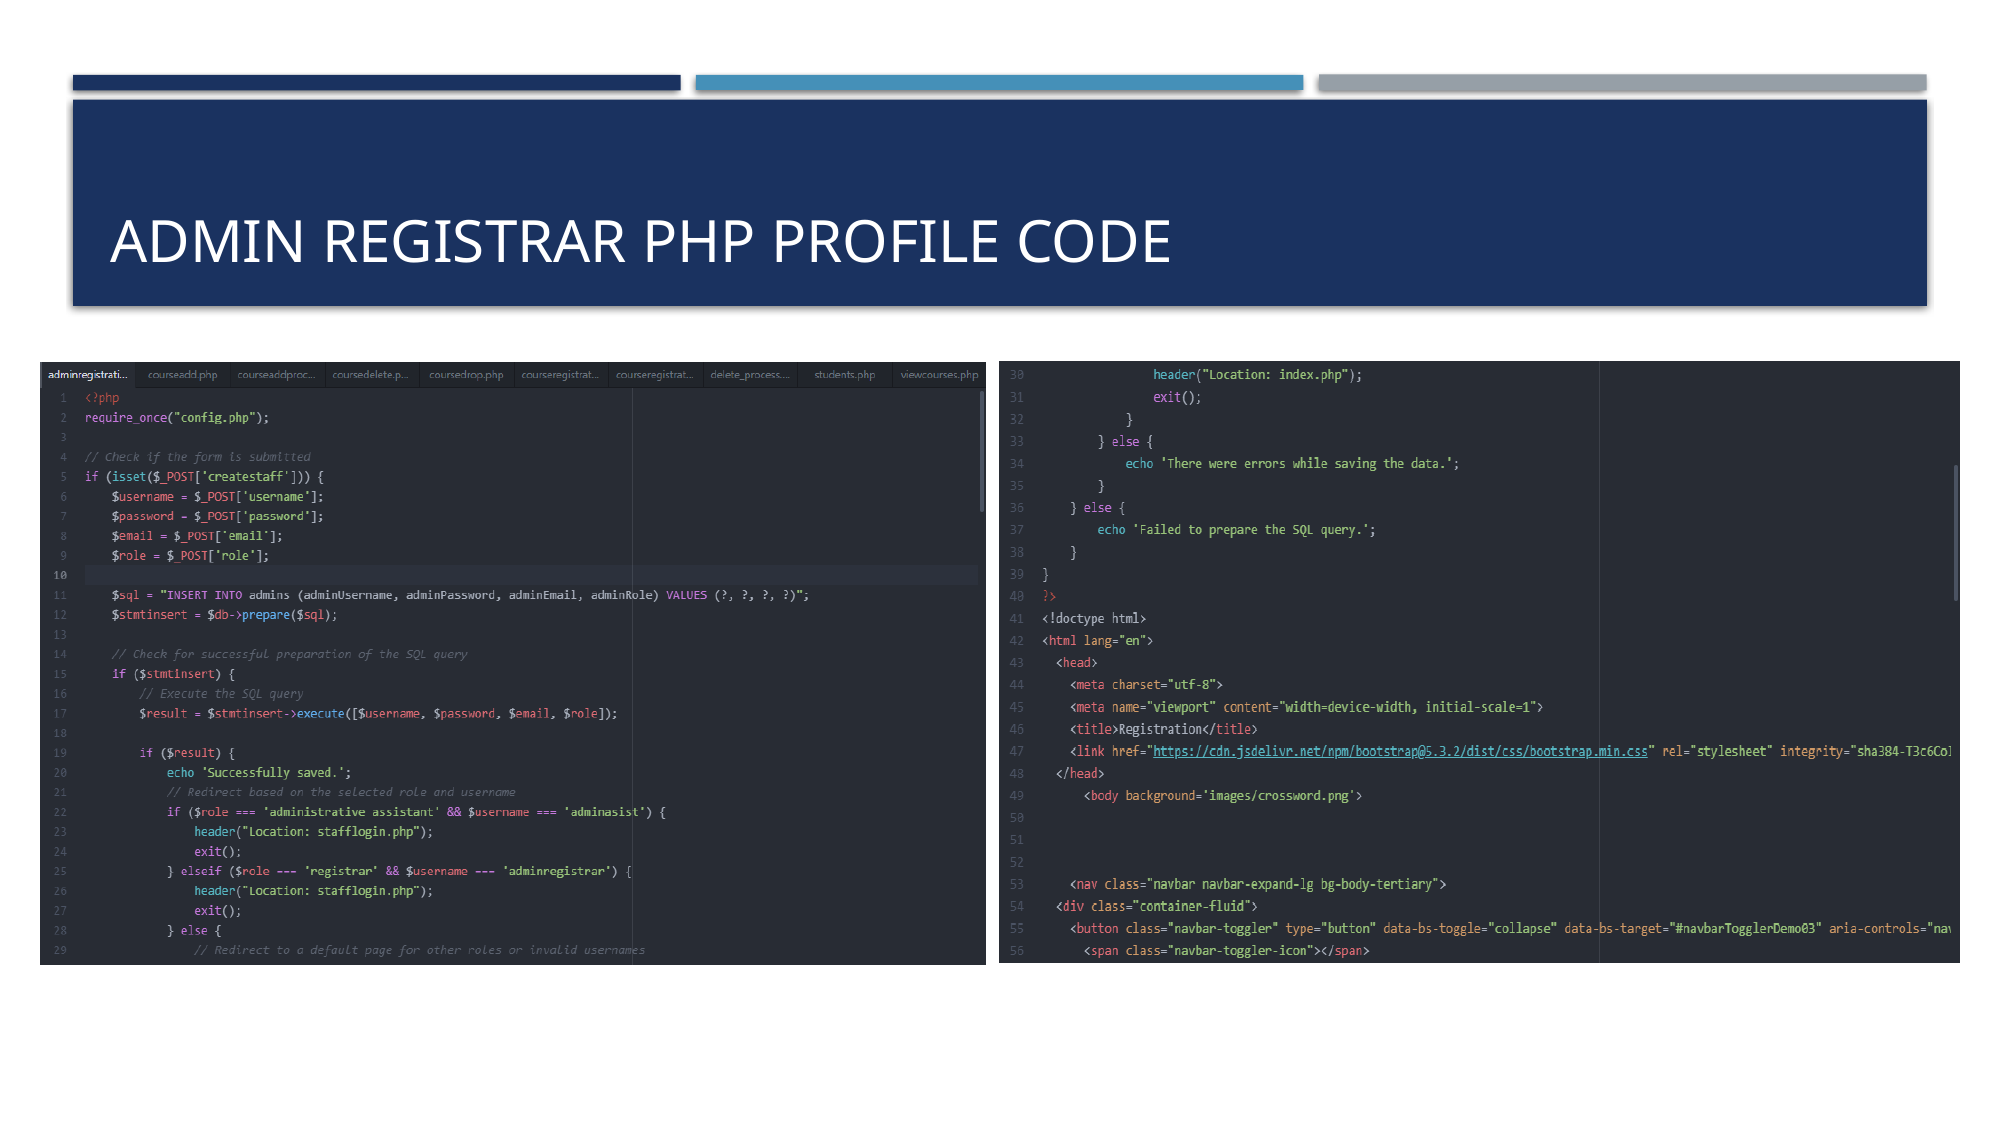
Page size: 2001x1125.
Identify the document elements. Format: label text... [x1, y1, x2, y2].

title Admin registrar php profile code [95, 119, 1905, 282]
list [39, 361, 987, 966]
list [999, 361, 1961, 964]
